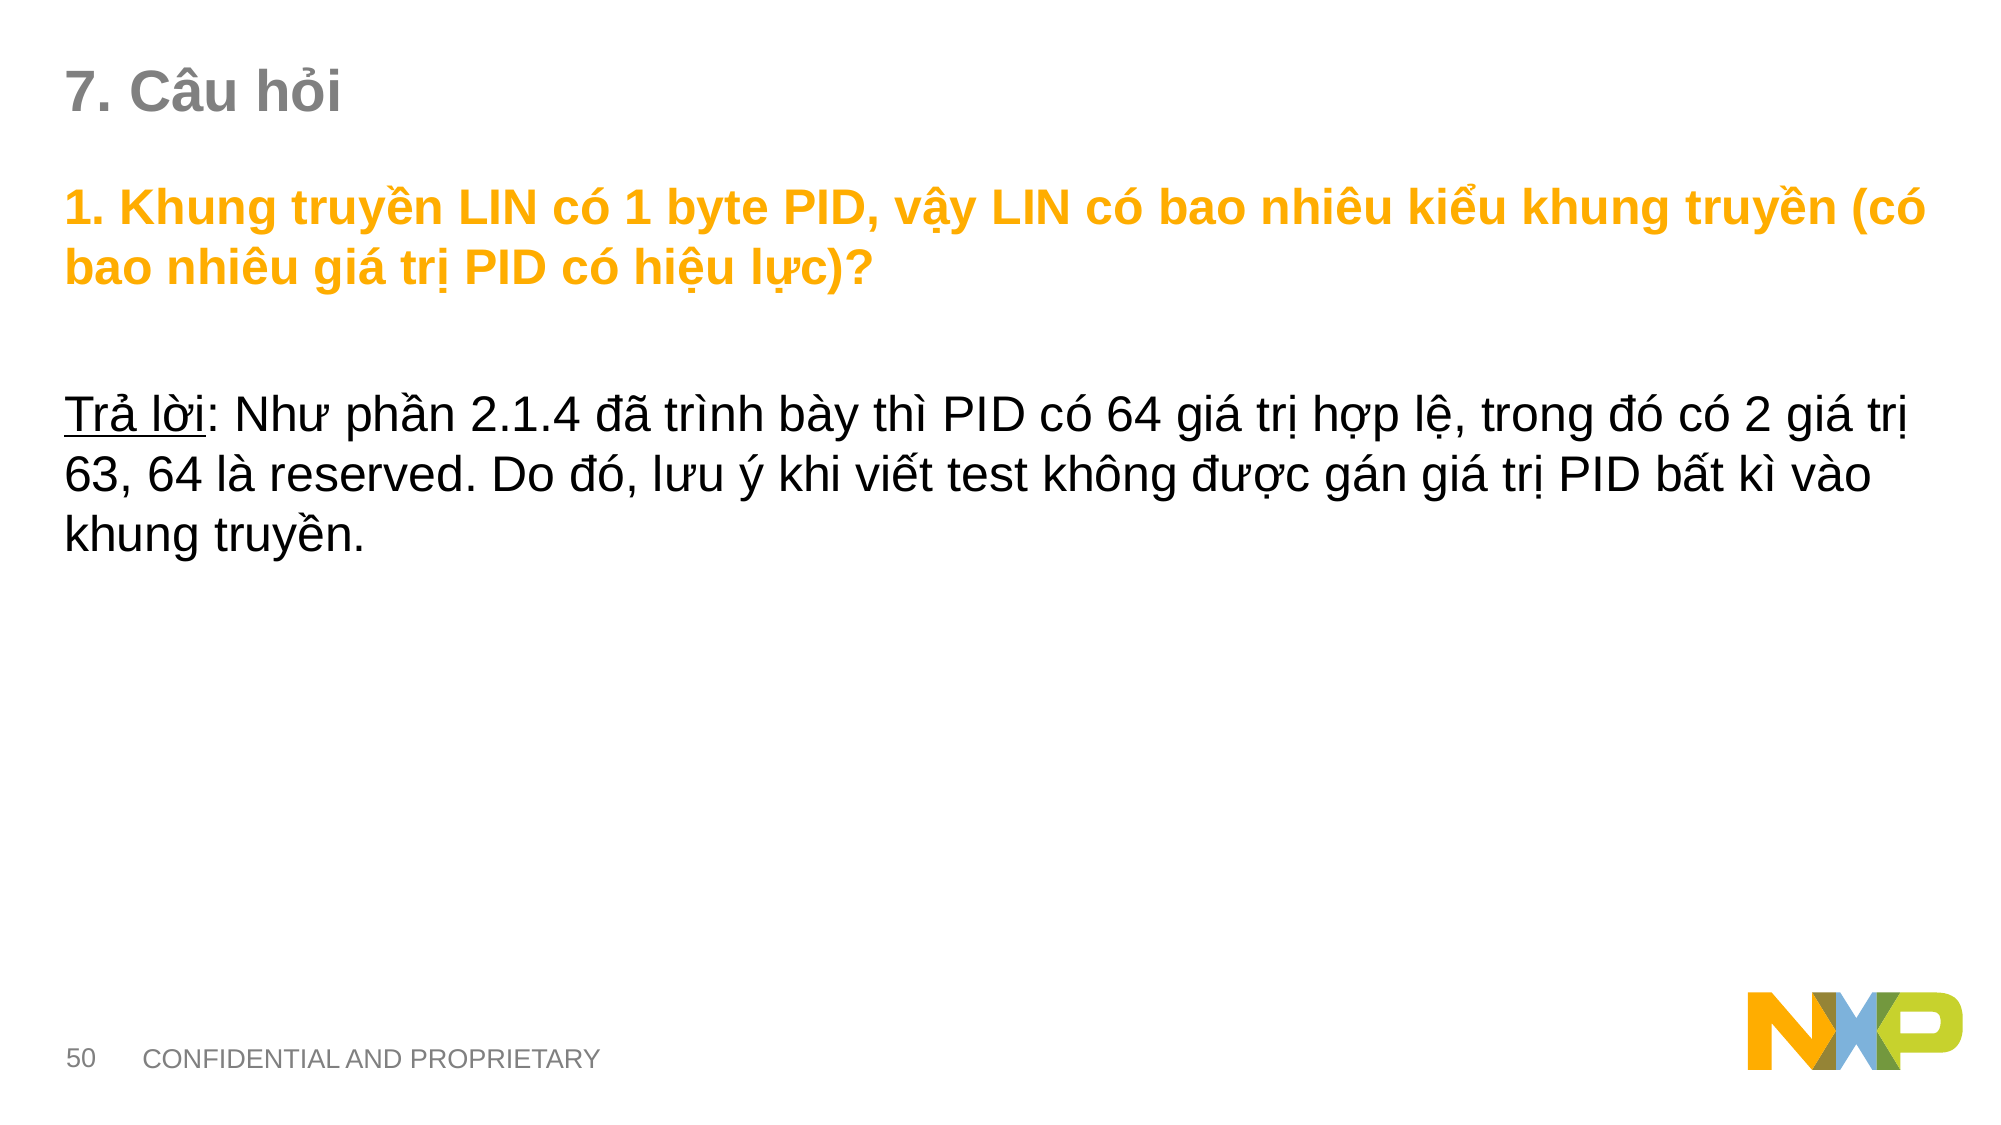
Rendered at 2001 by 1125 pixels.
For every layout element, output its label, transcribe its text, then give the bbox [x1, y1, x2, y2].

list 1. Khung truyền LIN có 1 byte PID, vậy LIN có bao nhiêu kiểu khung truyền (có bao nhiêu giá trị PID có hiệu lực)? Trả lời: Như phần 2.1.4 đã trình bày thì PID có 64 giá trị hợp lệ, trong đó có 2 giá trị 63, 64 là reserved. Do đó, lưu ý khi viết test không được gán giá trị PID bất kì vào khung truyền. [49, 167, 1963, 933]
title 7. Câu hỏi [48, 45, 1963, 154]
